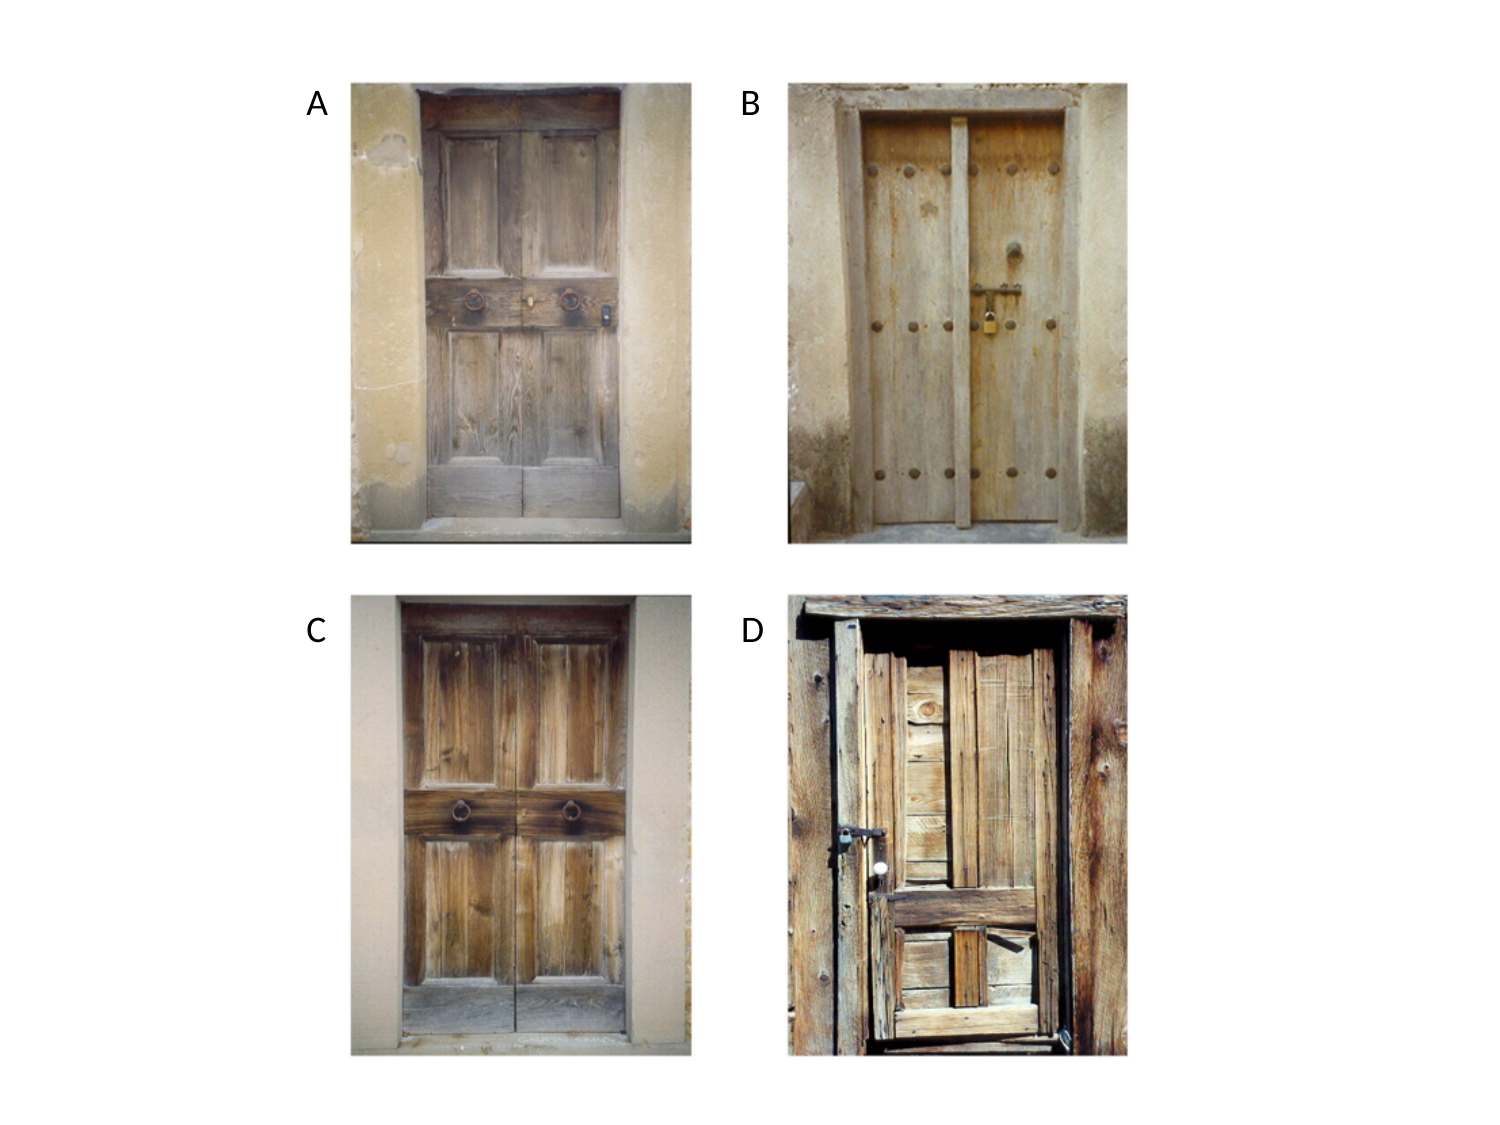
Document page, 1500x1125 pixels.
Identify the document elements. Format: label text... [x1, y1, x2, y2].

text_box D [726, 597, 766, 657]
picture [348, 70, 696, 558]
text_box C [291, 597, 332, 657]
picture [785, 581, 1132, 1070]
picture [785, 70, 1132, 558]
text_box B [725, 70, 766, 130]
picture [348, 581, 696, 1070]
text_box A [291, 70, 332, 130]
